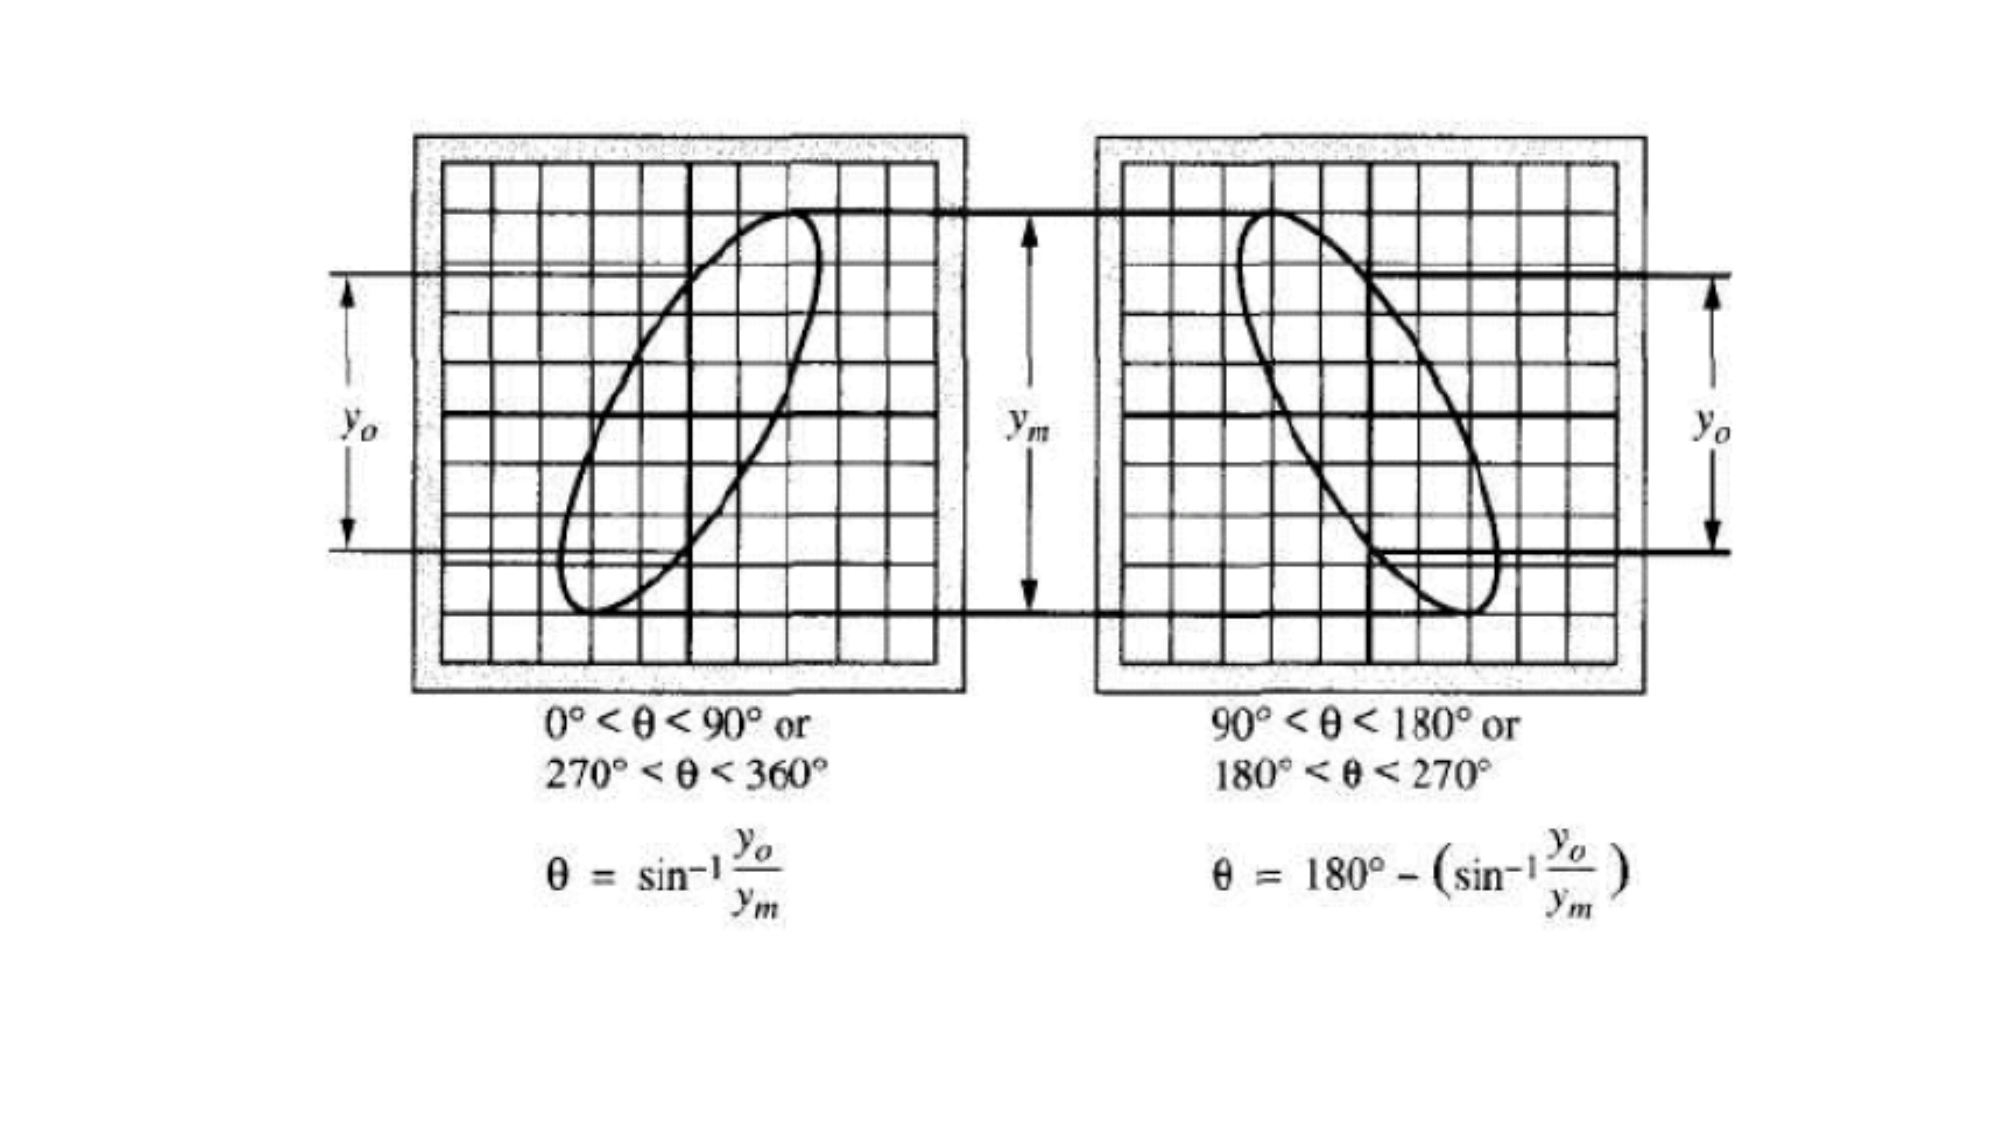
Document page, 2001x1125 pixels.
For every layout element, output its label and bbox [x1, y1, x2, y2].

picture [248, 59, 1830, 948]
